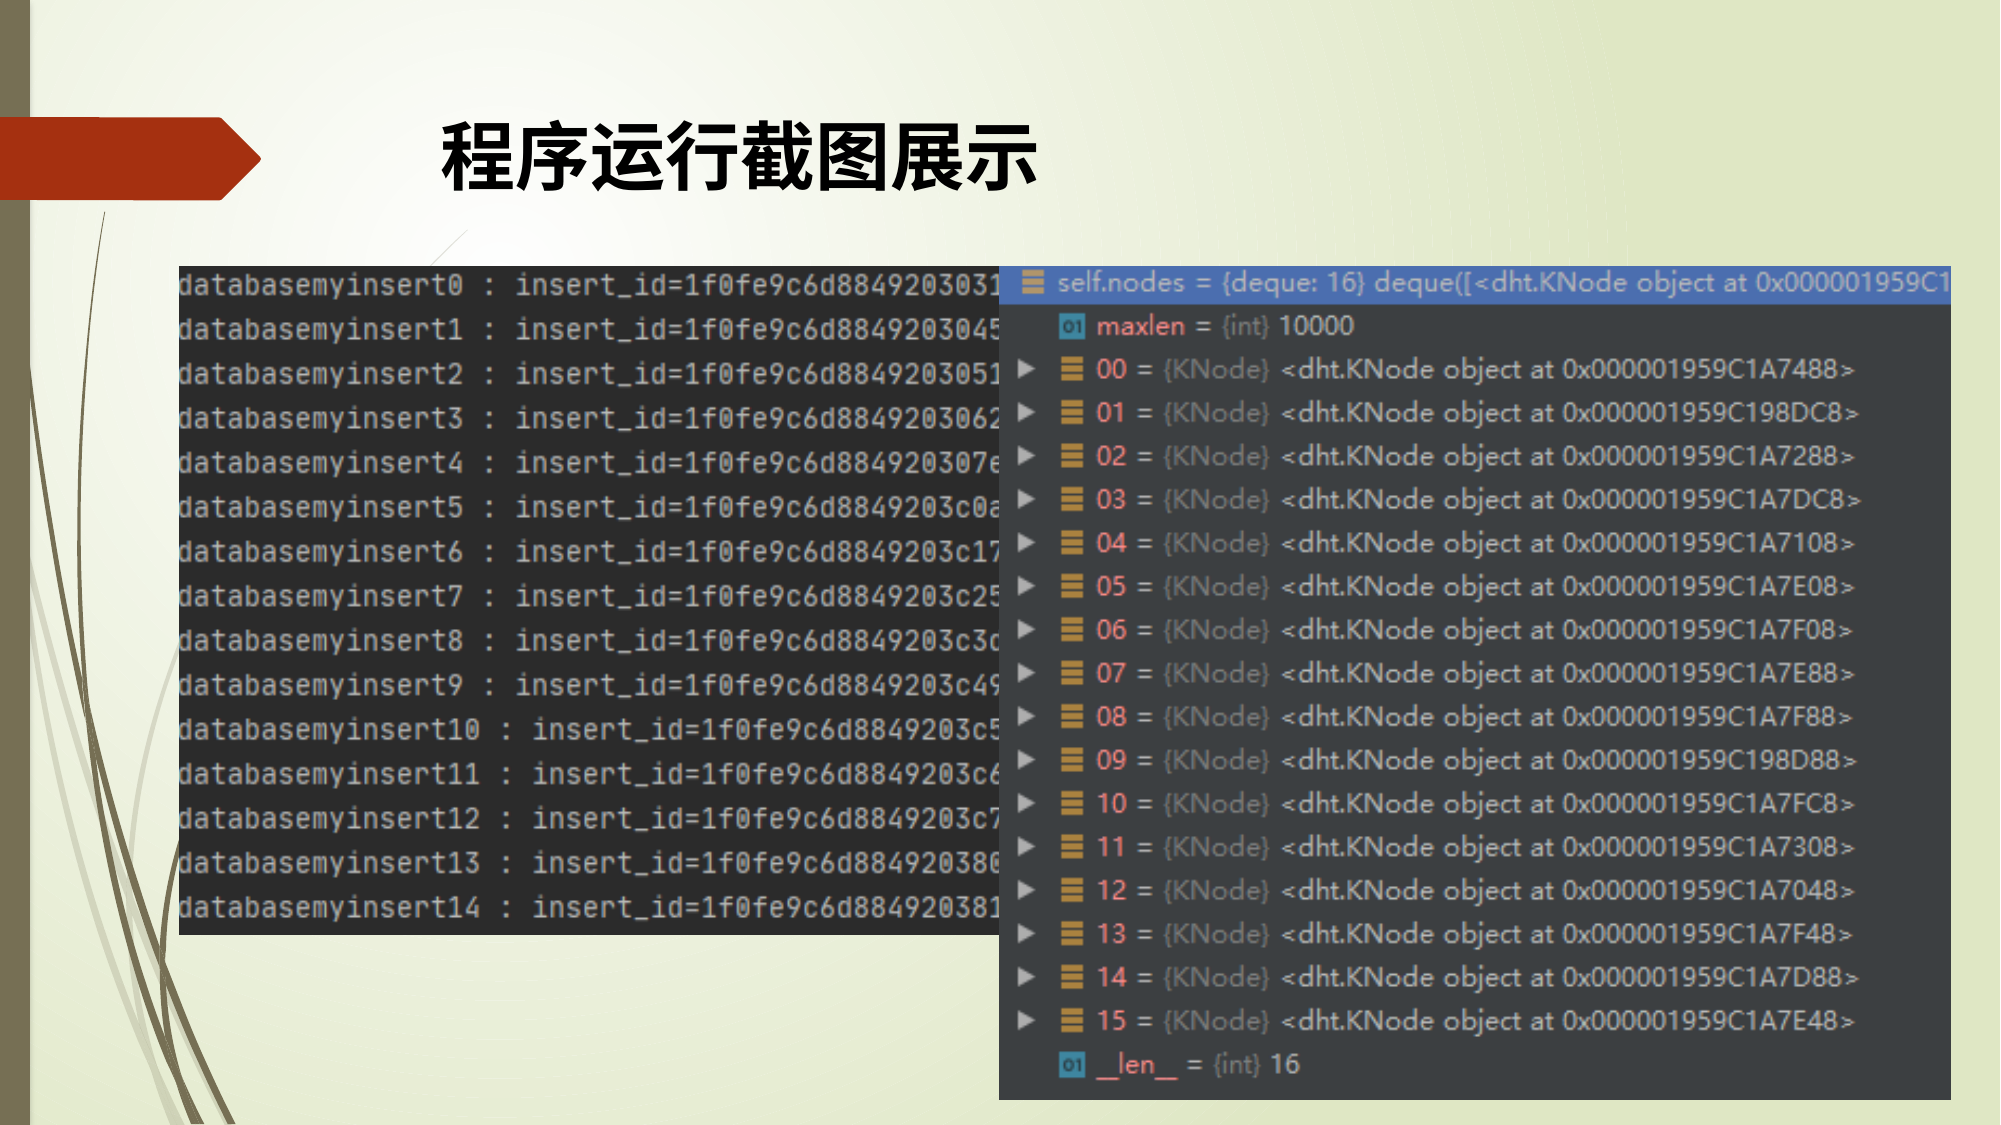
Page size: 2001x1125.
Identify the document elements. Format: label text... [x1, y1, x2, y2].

text_box 程序运行截图展示 [425, 102, 1888, 265]
picture [179, 266, 1951, 1100]
